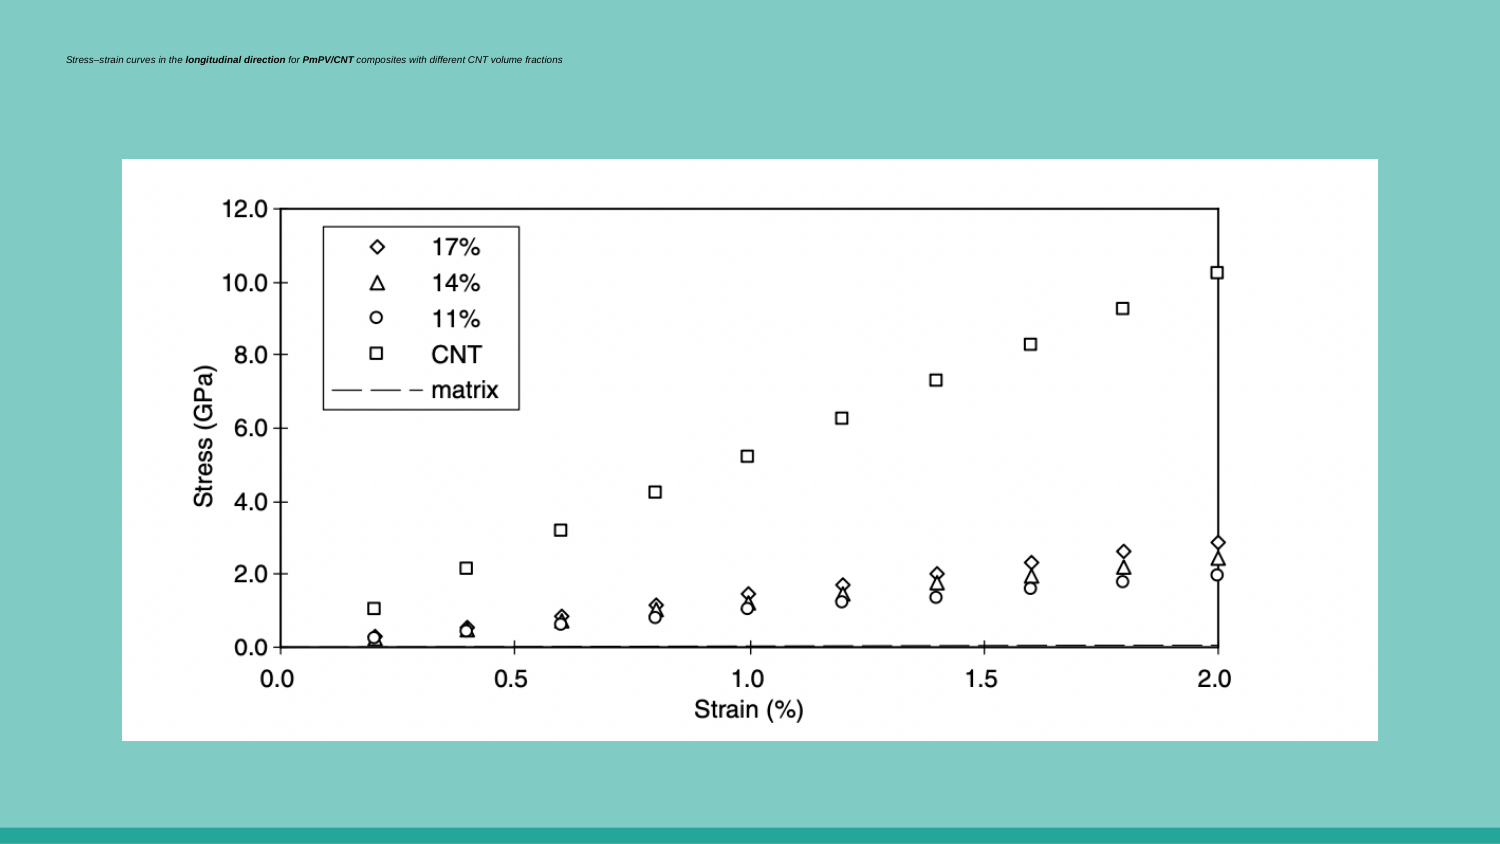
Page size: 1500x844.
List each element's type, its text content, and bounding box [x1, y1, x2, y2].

title Stress–strain curves in the longitudinal direction for PmPV/CNT composites with different CNT volume fractions [51, 38, 1449, 140]
picture [122, 159, 1378, 741]
